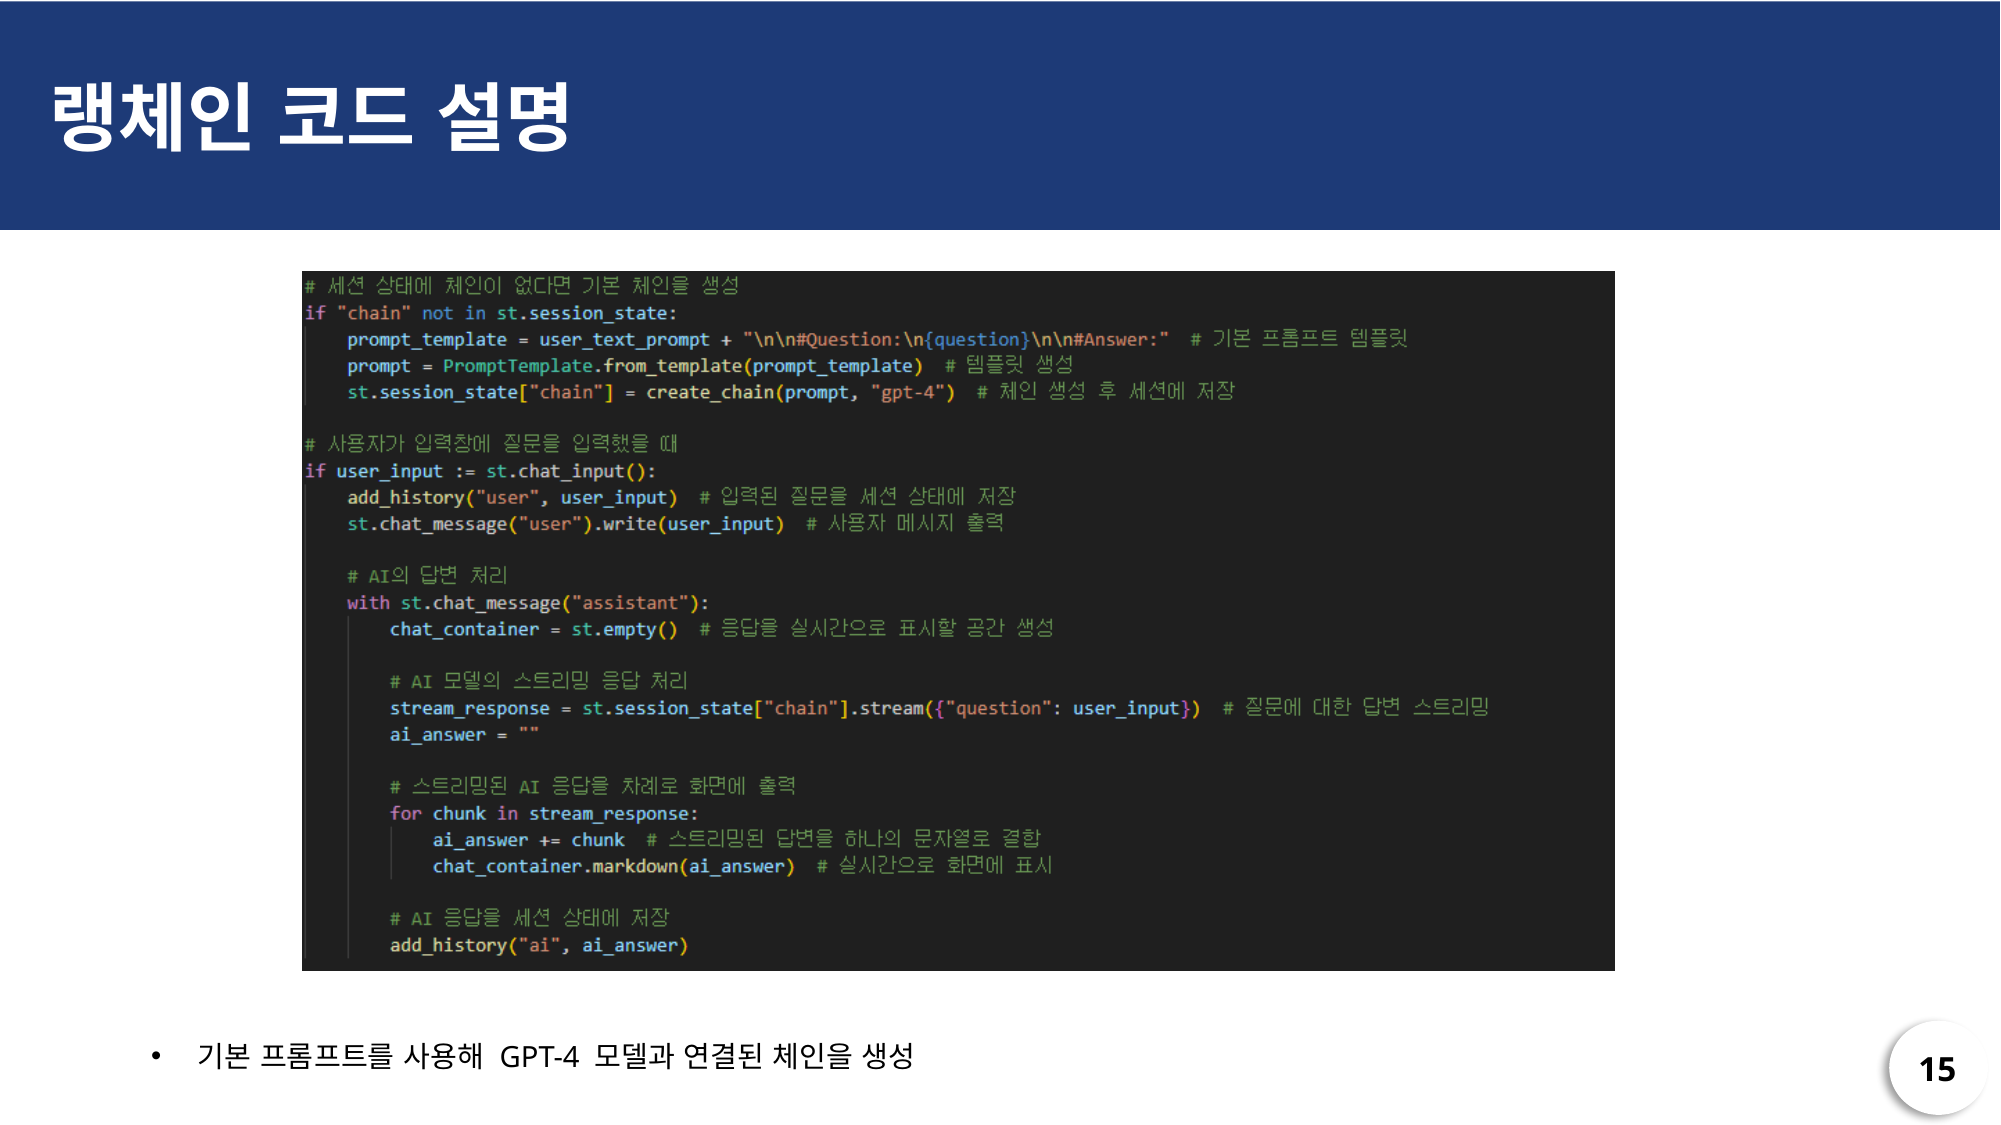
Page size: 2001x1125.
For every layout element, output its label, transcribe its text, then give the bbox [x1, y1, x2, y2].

picture [302, 271, 1615, 971]
text_box 기본 프롬프트를 사용해 GPT-4 모델과 연결된 체인을 생성 [136, 1013, 931, 1081]
text_box 랭체인 코드 설명 [0, 0, 2000, 231]
text_box 15 [1888, 1019, 1990, 1116]
